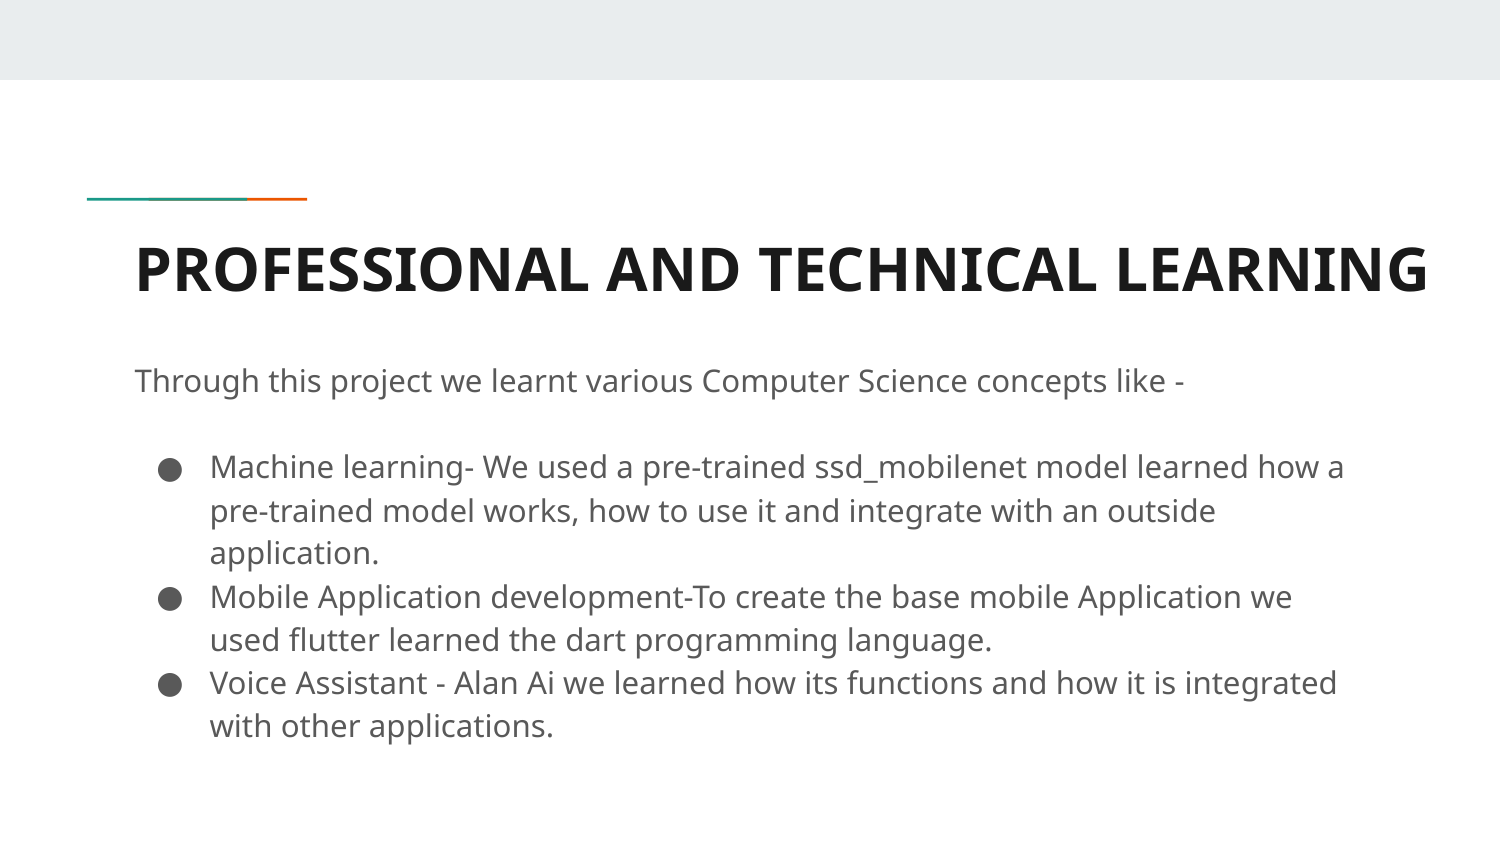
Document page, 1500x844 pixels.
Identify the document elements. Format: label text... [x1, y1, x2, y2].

title PROFESSIONAL AND TECHNICAL LEARNING [119, 216, 1461, 305]
list Through this project we learnt various Computer Science concepts like - Machine learning- We used a pre-trained ssd_mobilenet model learned how a pre-trained model works, how to use it and integrate with an outside application. Mobile Application development-To create the base mobile Application we used flutter learned the dart programming language. Voice Assistant - Alan Ai we learned how its functions and how it is integrated with other applications. [119, 341, 1381, 712]
